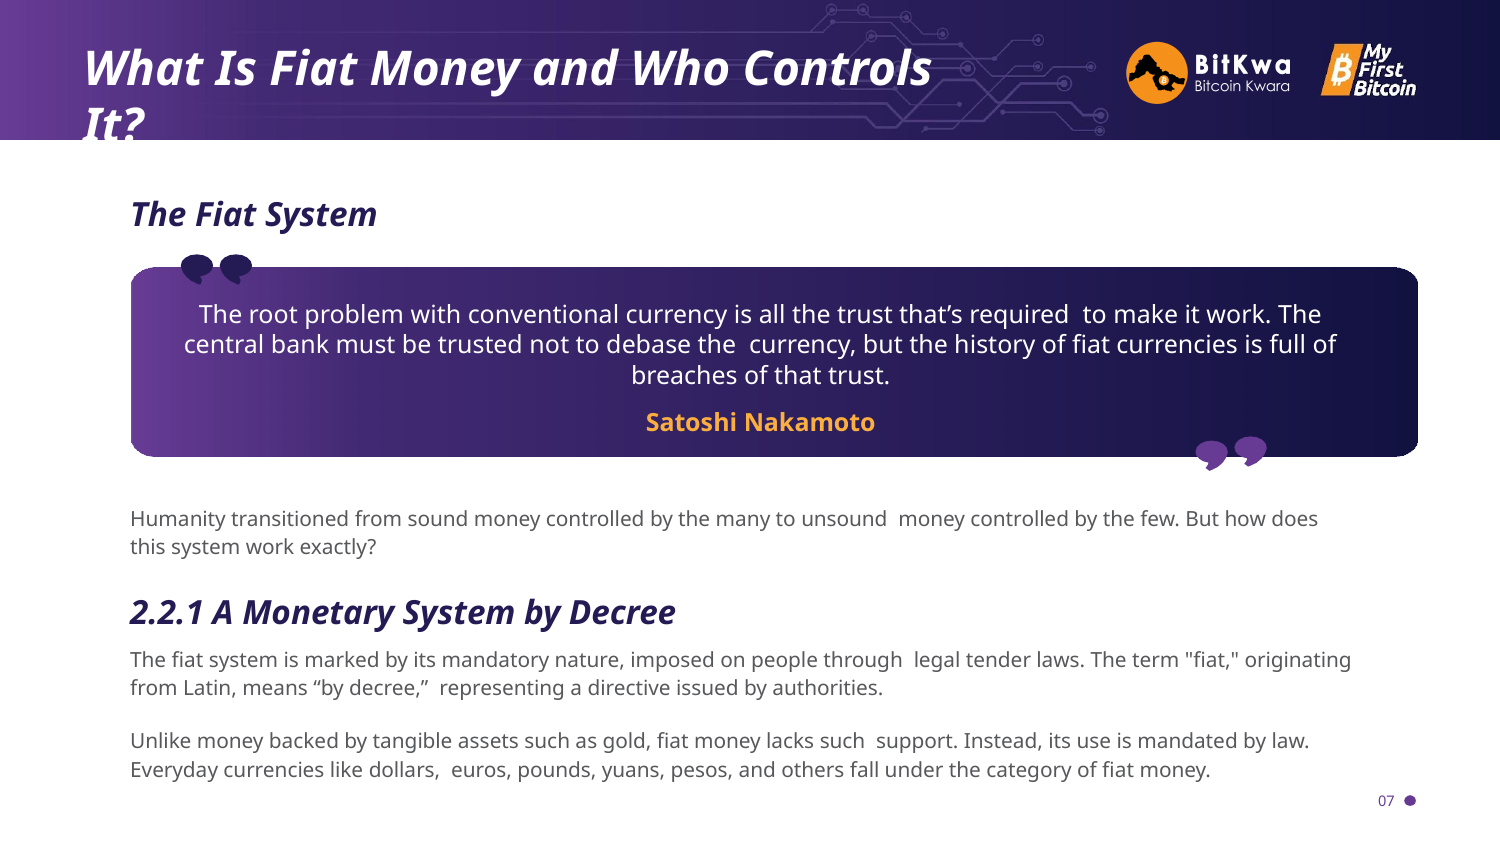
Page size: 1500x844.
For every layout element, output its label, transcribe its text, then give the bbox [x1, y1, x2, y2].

picture [1404, 794, 1416, 806]
title What Is Fiat Money and Who Controls It? [83, 36, 1001, 179]
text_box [180, 254, 1267, 471]
text_box The Fiat System [130, 192, 573, 234]
slide_number 07 [1375, 790, 1398, 844]
picture [1267, 267, 1418, 457]
text_box Humanity transitioned from sound money controlled by the many to unsound money controlled by the few. But how does this system work exactly? 2.2.1 A Monetary System by Decree The fiat system is marked by its mandatory nature, imposed on people through legal tender laws. The term "ﬁat," originating from Latin, means “by decree,” representing a directive issued by authorities. Unlike money backed by tangible assets such as gold, ﬁat money lacks such support. Instead, its use is mandated by law. Everyday currencies like dollars, euros, pounds, yuans, pesos, and others fall under the category of ﬁat money. [130, 501, 1353, 782]
picture [0, 0, 1500, 140]
picture [131, 267, 180, 457]
